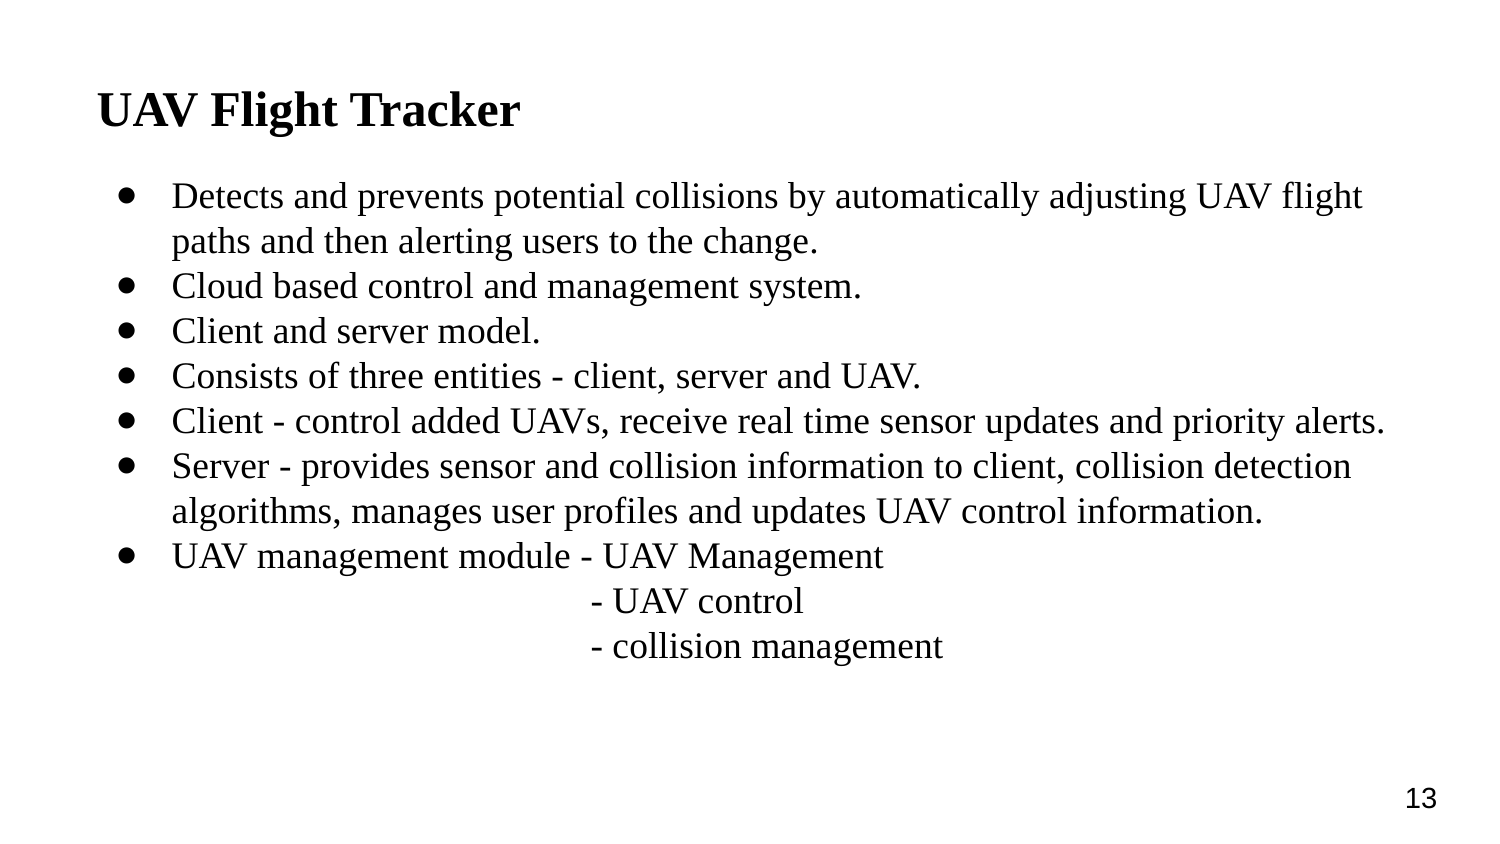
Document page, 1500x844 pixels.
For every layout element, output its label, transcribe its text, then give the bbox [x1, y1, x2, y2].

slide_number 13 [1389, 764, 1480, 830]
text_box UAV Flight Tracker Detects and prevents potential collisions by automatically adjusting UAV flight paths and then alerting users to the change. Cloud based control and management system. Client and server model. Consists of three entities - client, server and UAV. Client - control added UAVs, receive real time sensor updates and priority alerts. Server - provides sensor and collision information to client, collision detection algorithms, manages user profiles and updates UAV control information. UAV management module - UAV Management - UAV control - collision management [81, 61, 1430, 790]
